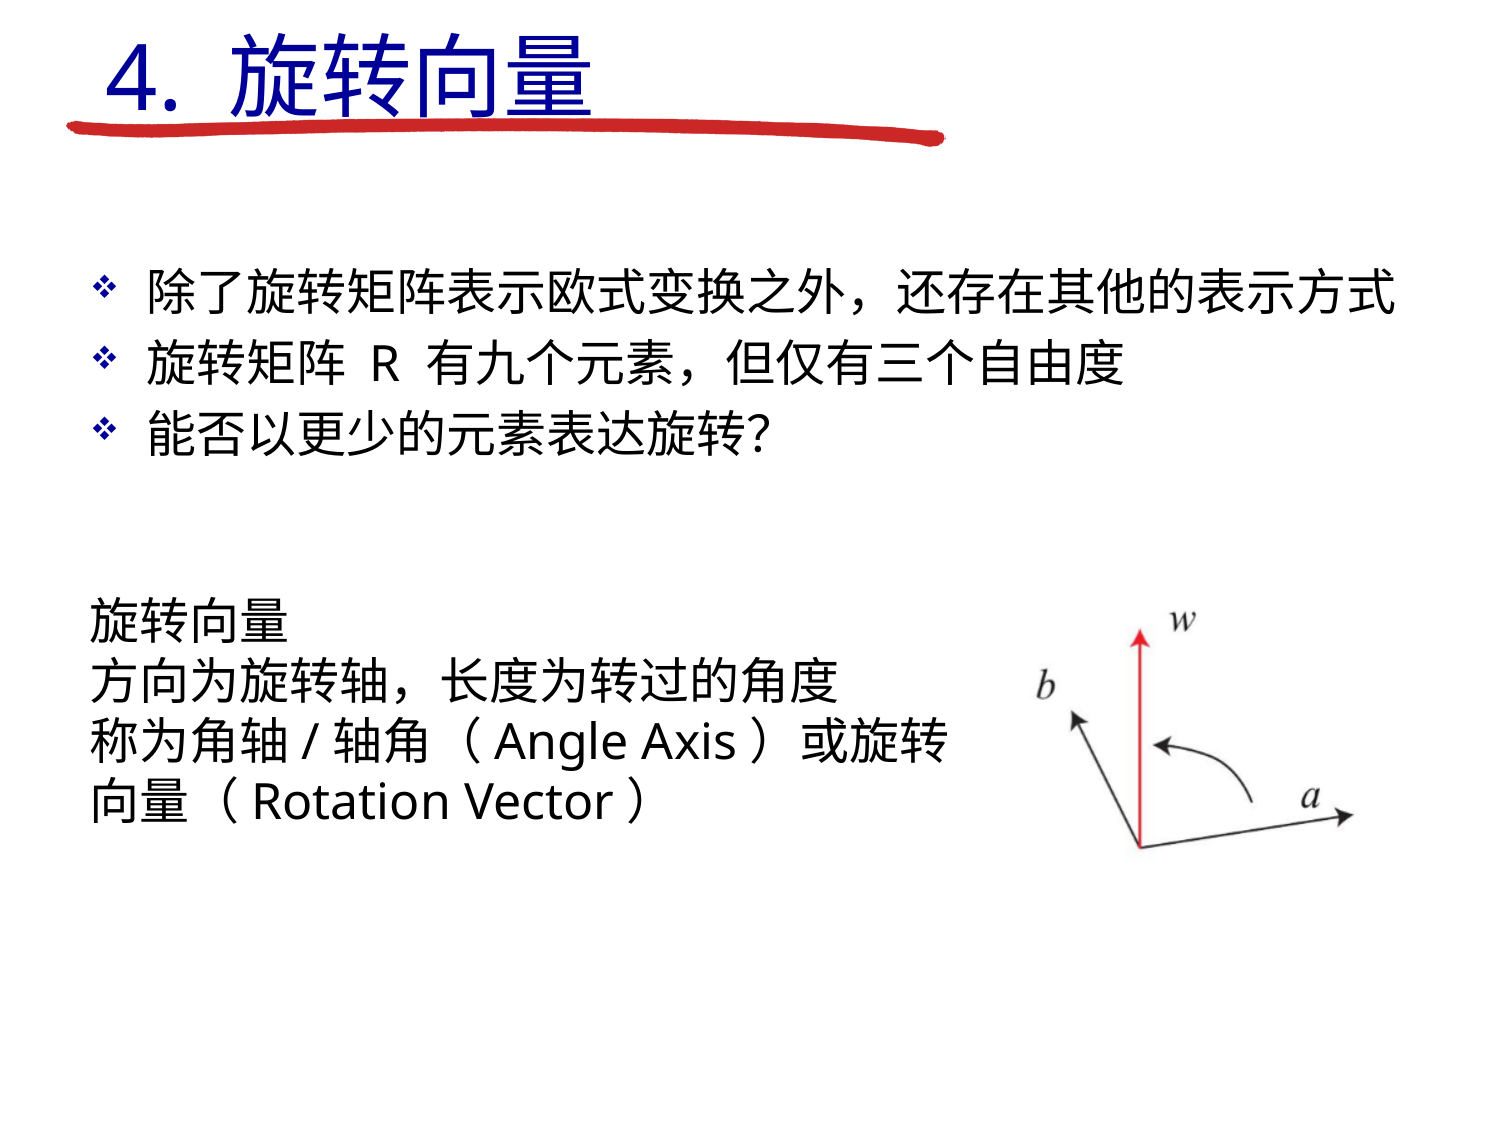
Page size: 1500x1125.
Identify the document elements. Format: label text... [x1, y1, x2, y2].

text_box 4. 旋转向量 [90, 0, 928, 109]
text_box 旋转向量 方向为旋转轴，长度为转过的角度 称为角轴/轴角（Angle Axis）或旋转向量（Rotation Vector） [74, 581, 999, 837]
picture [62, 110, 957, 156]
list 除了旋转矩阵表示欧式变换之外，还存在其他的表示方式 旋转矩阵 R 有九个元素，但仅有三个自由度 能否以更少的元素表达旋转？ [75, 262, 1425, 517]
picture [1025, 588, 1360, 863]
